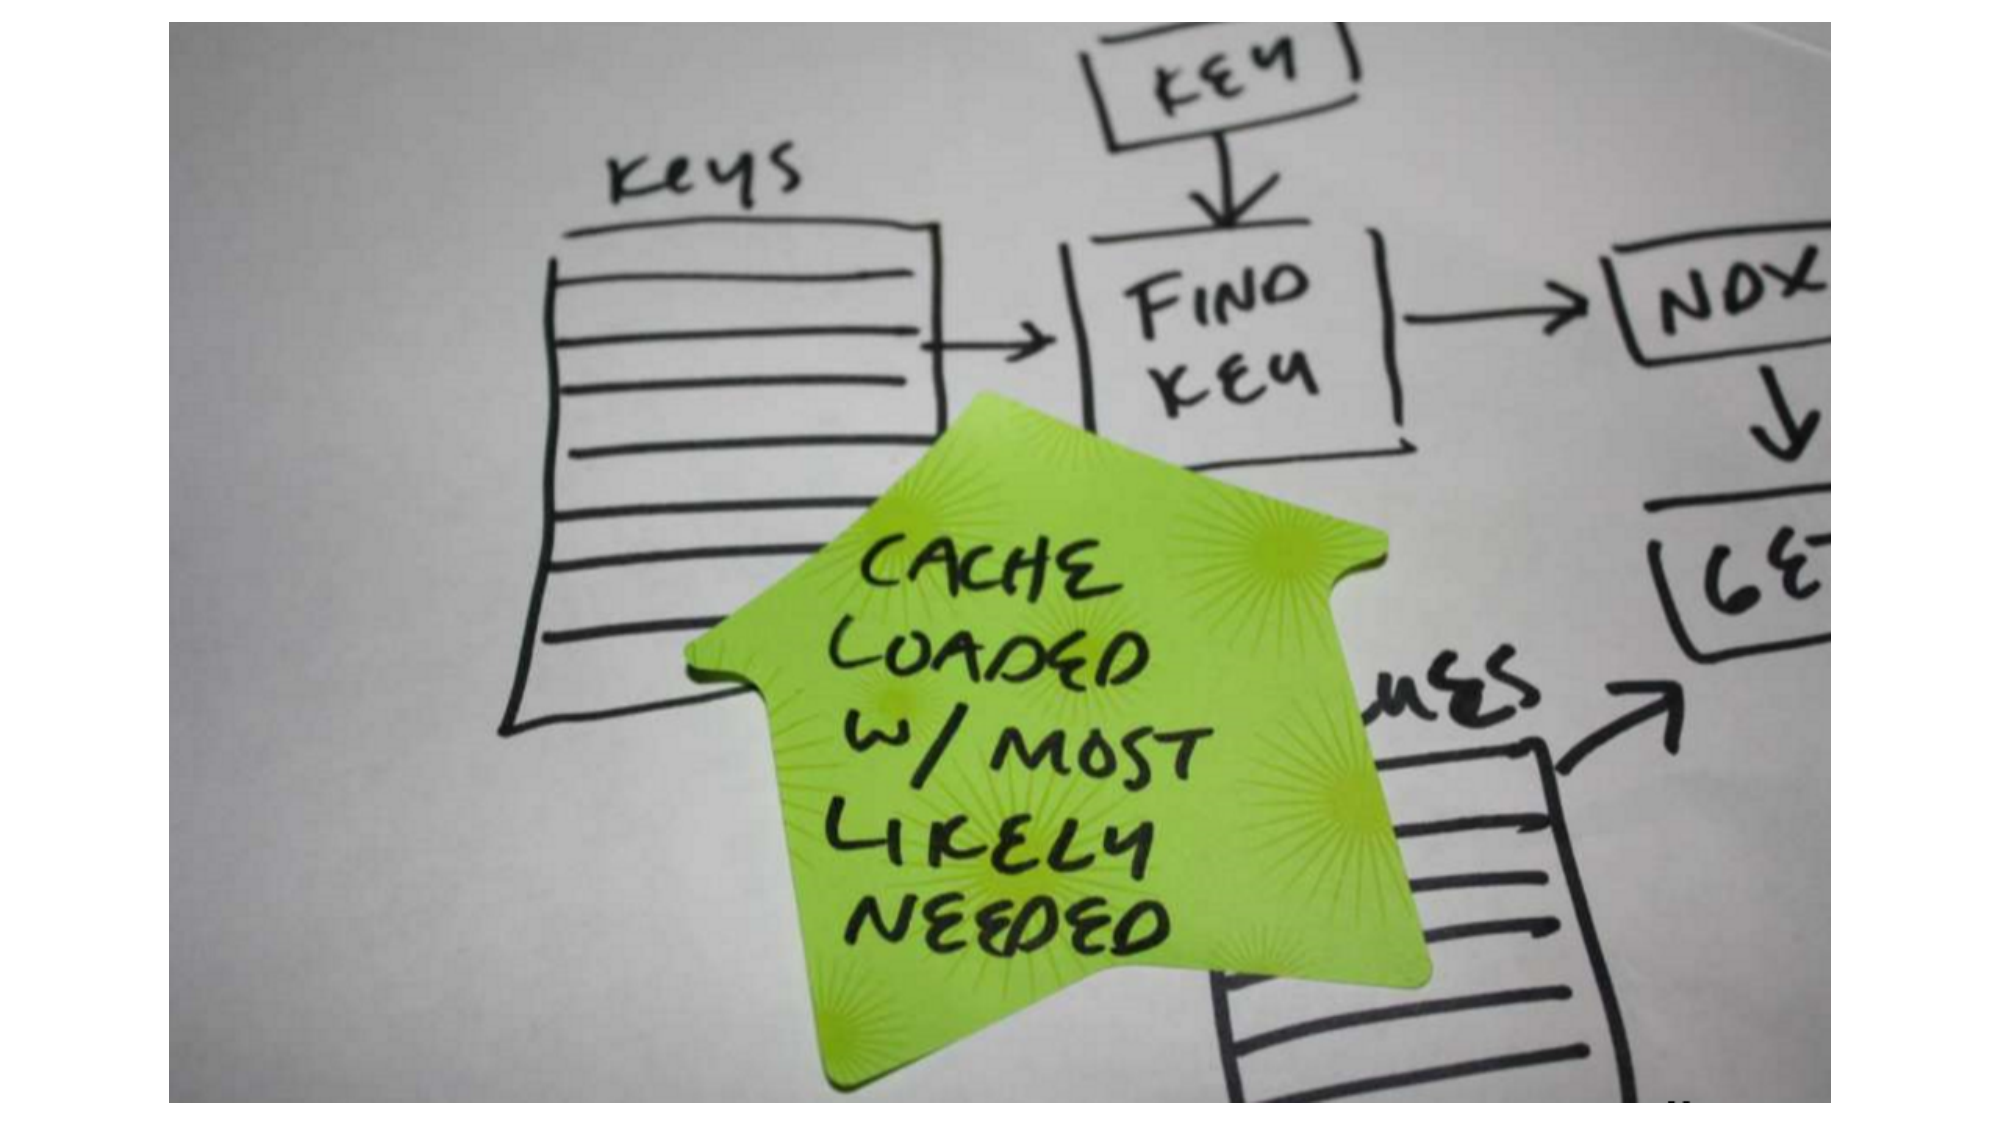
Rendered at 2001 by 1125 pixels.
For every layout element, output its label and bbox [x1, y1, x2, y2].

picture [169, 22, 1831, 1103]
